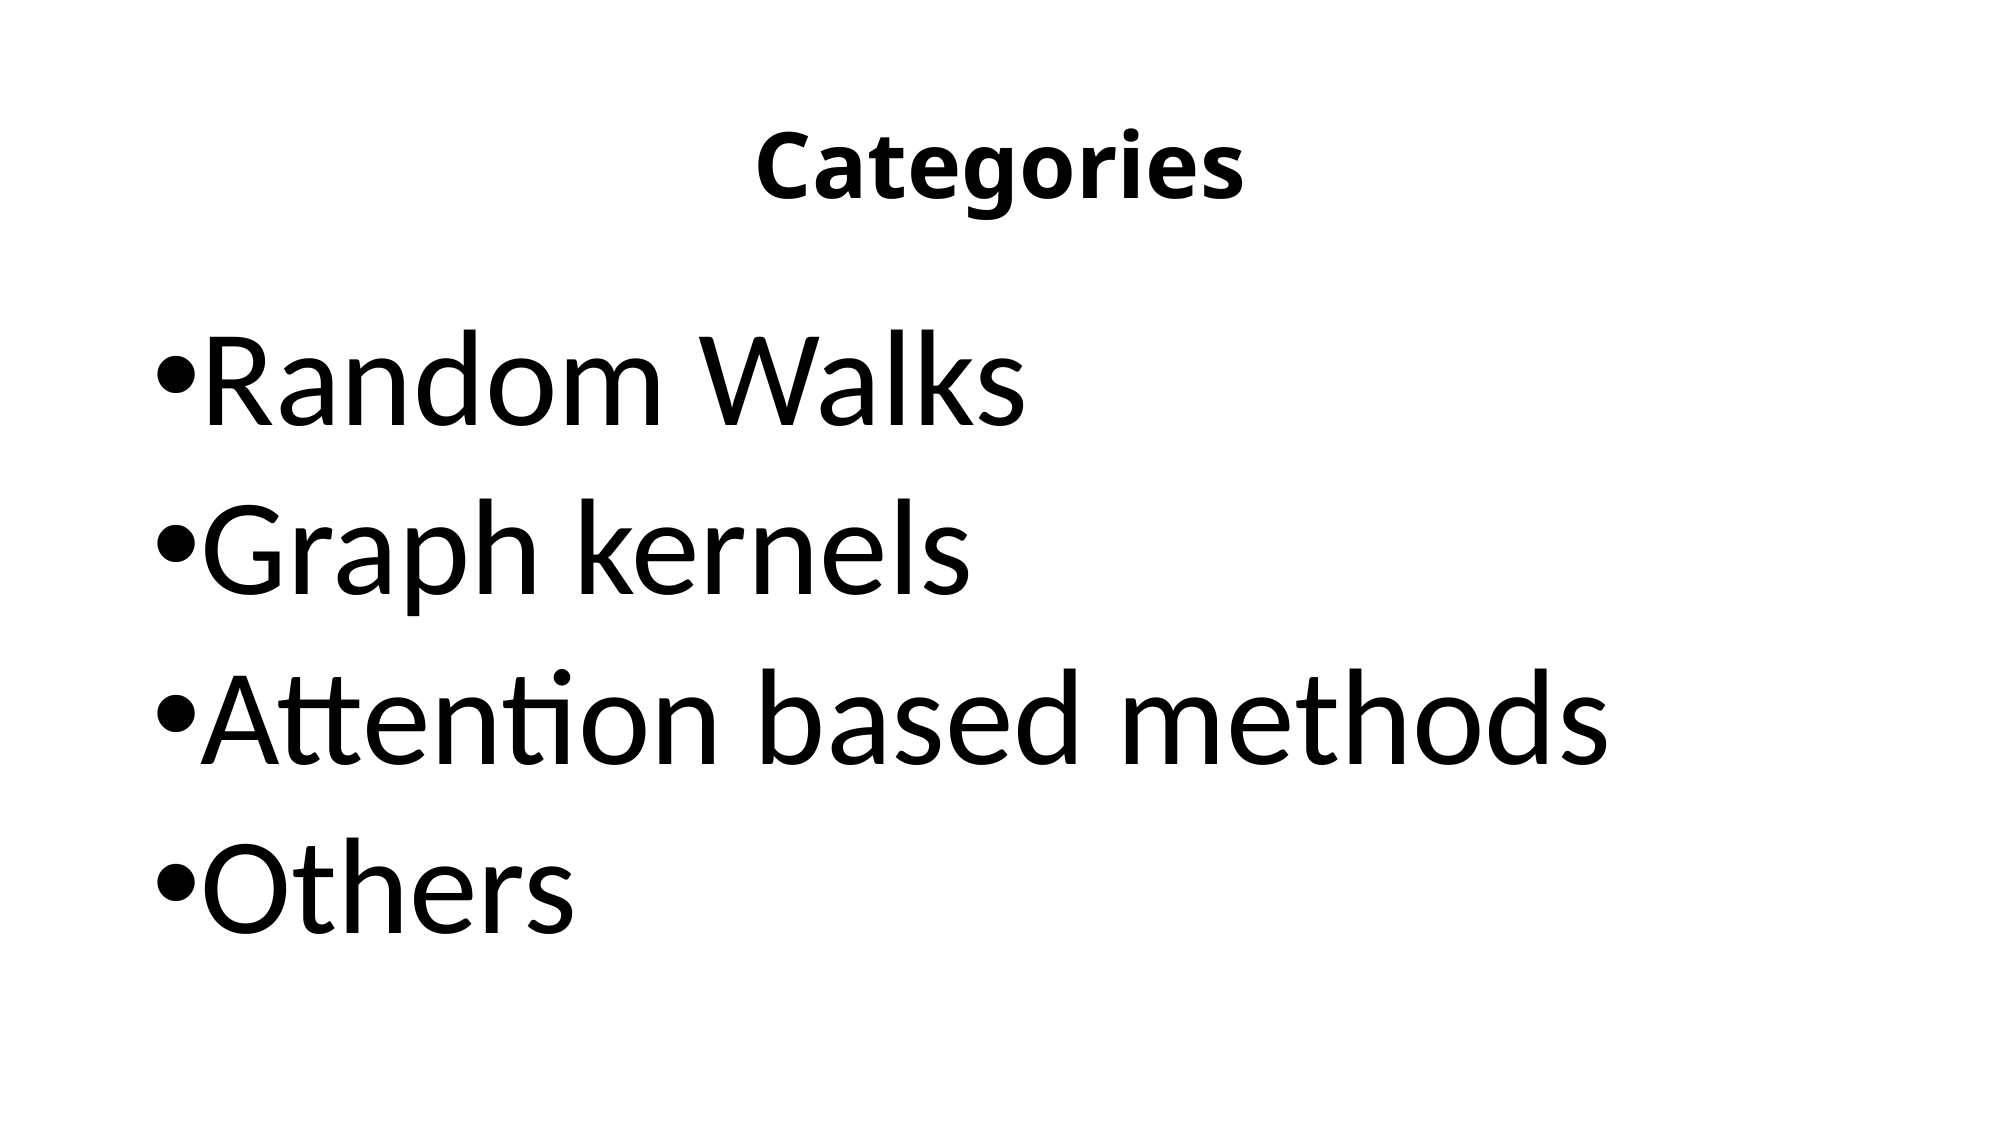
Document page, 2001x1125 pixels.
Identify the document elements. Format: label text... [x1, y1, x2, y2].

title Categories [137, 59, 1863, 278]
list Random Walks Graph kernels Attention based methods Others [137, 299, 1863, 1014]
